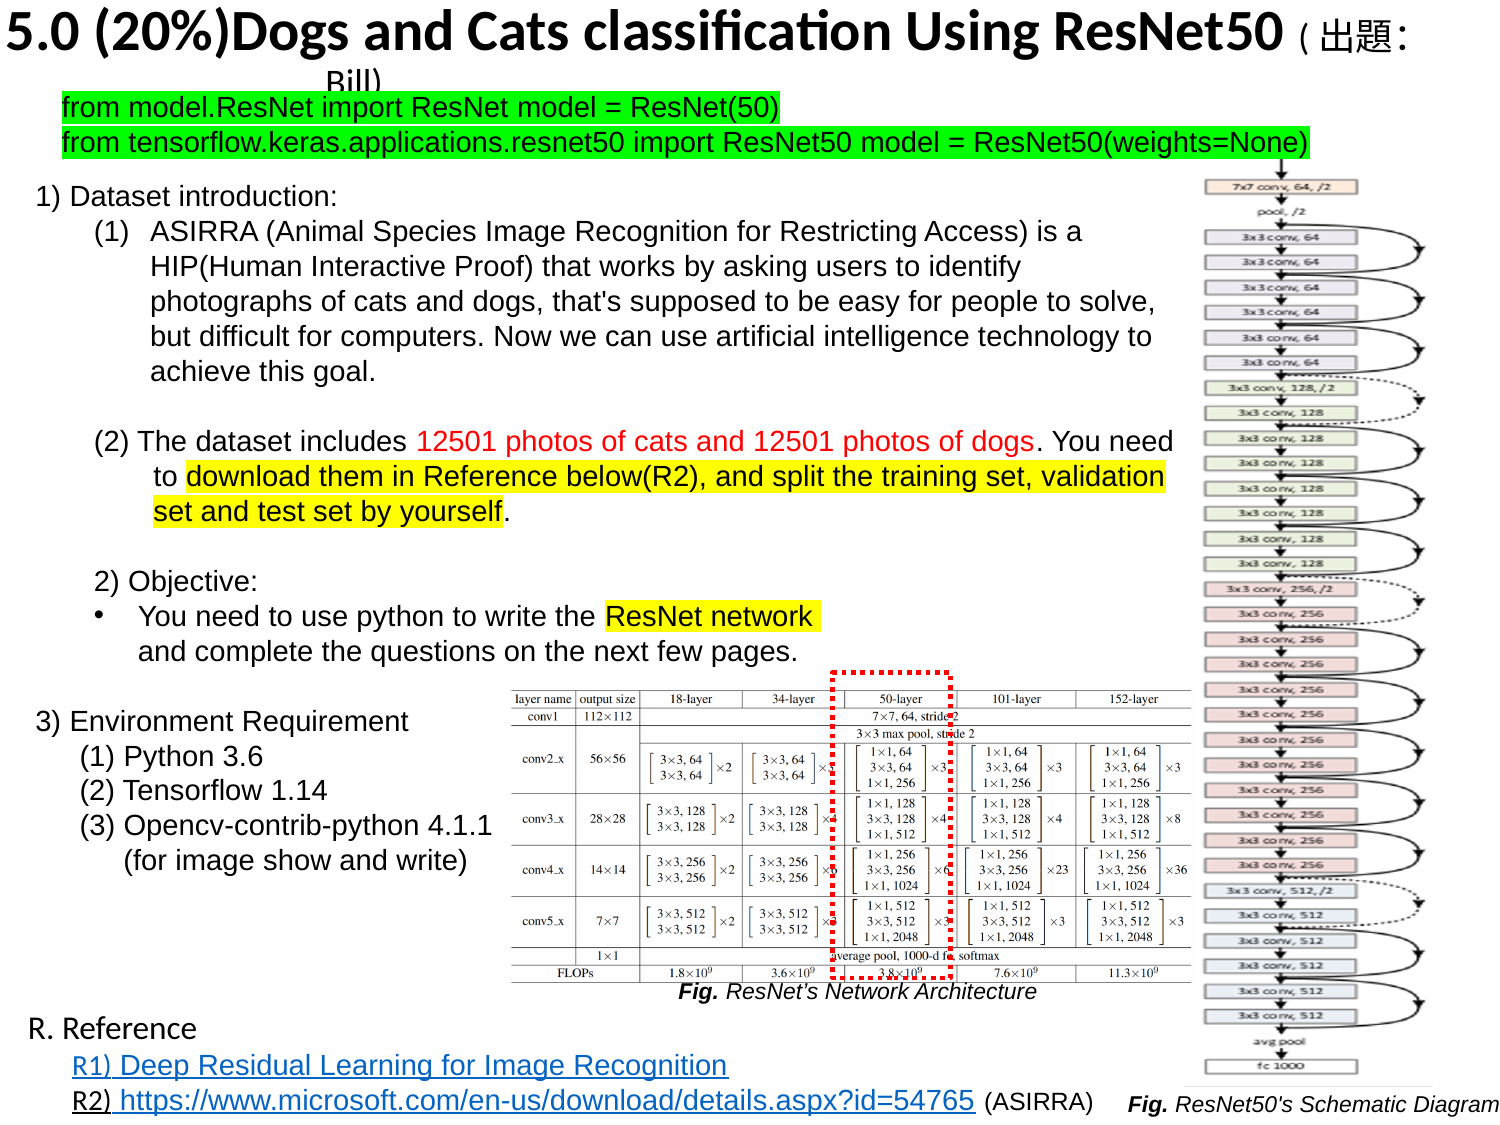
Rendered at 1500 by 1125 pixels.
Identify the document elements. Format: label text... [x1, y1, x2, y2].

text_box Fig. ResNet50's Schematic Diagram [1113, 1082, 1500, 1125]
picture [499, 166, 1500, 1088]
text_box R. Reference R1) Deep Residual Learning for Image Recognition R2) https://www.microsoft.com/en-us/download/details.aspx?id=54765 (ASIRRA) [13, 998, 1184, 1124]
text_box 5.0 (20%)Dogs and Cats classification Using ResNet50 (出題：Bill) [0, 13, 1500, 89]
text_box Fig. ResNet’s Network Architecture [663, 994, 1053, 1012]
text_box [831, 670, 839, 685]
text_box 1) Dataset introduction: ASIRRA (Animal Species Image Recognition for Restricting Access) is a HIP(Human Interactive Proof) that works by asking users to identify photographs of cats and dogs, that's supposed to be easy for people to solve, but difficult for computers. Now we can use artificial intelligence technology to achieve this goal. (2) The dataset includes 12501 photos of cats and 12501 photos of dogs. You need to download them in Reference below(R2), and split the training set, validation set and test set by yourself. 2) Objective: You need to use python to write the ResNet network and complete the questions on the next few pages. 3) Environment Requirement (1) Python 3.6 (2) Tensorflow 1.14 (3) Opencv-contrib-python 4.1.1 (for image show and write) [20, 170, 1184, 919]
text_box from model.ResNet import ResNet model = ResNet(50) from tensorflow.keras.applications.resnet50 import ResNet50 model = ResNet50(weights=None) [0, 80, 1453, 166]
